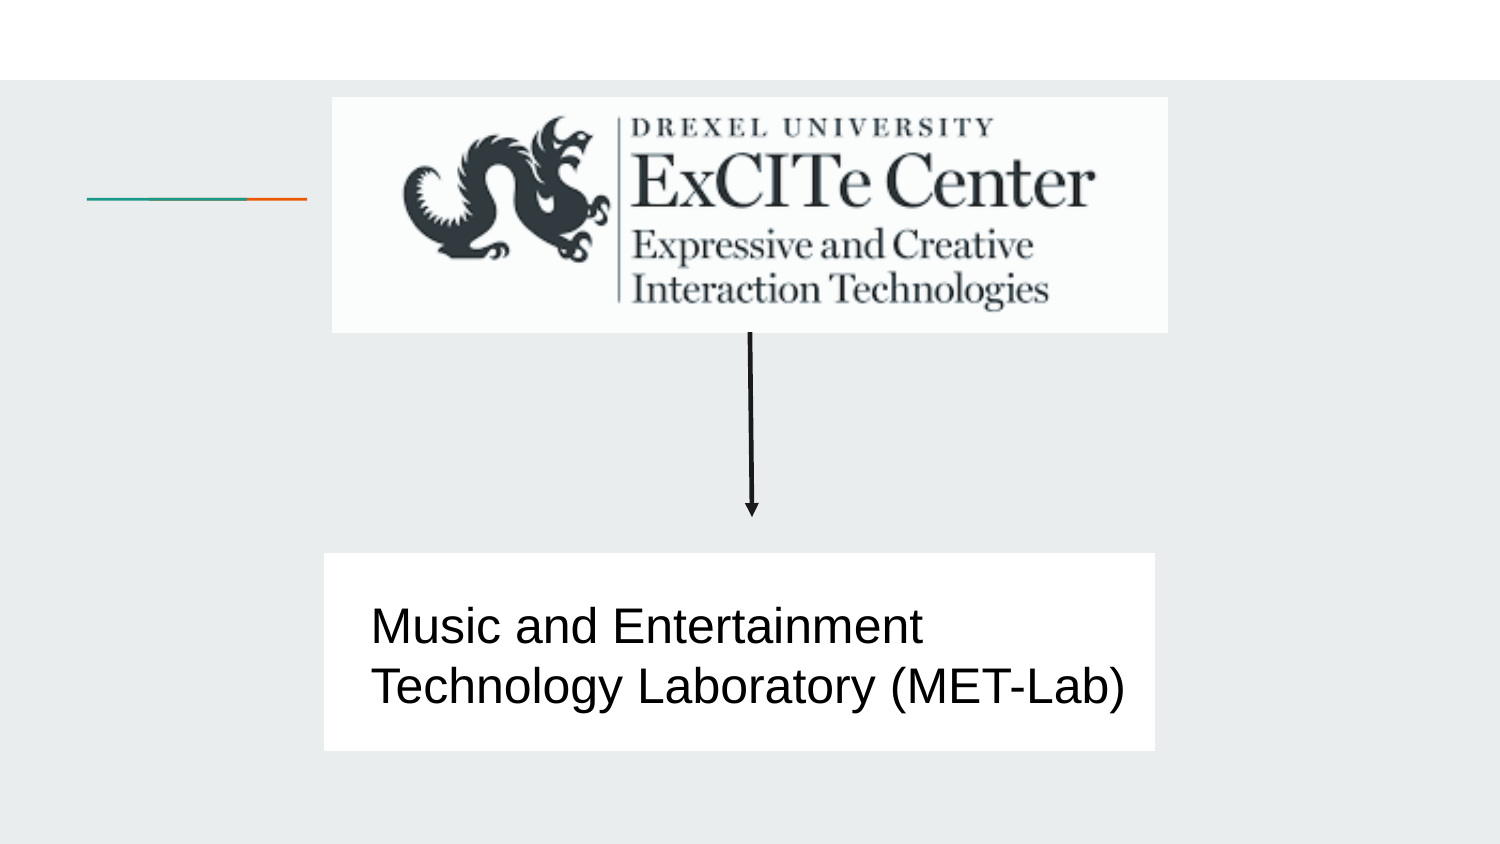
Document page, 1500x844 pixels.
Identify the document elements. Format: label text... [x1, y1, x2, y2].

text_box [324, 553, 1155, 750]
picture [332, 96, 1168, 333]
text_box Music and Entertainment Technology Laboratory (MET-Lab) [355, 578, 1176, 726]
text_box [749, 331, 753, 518]
